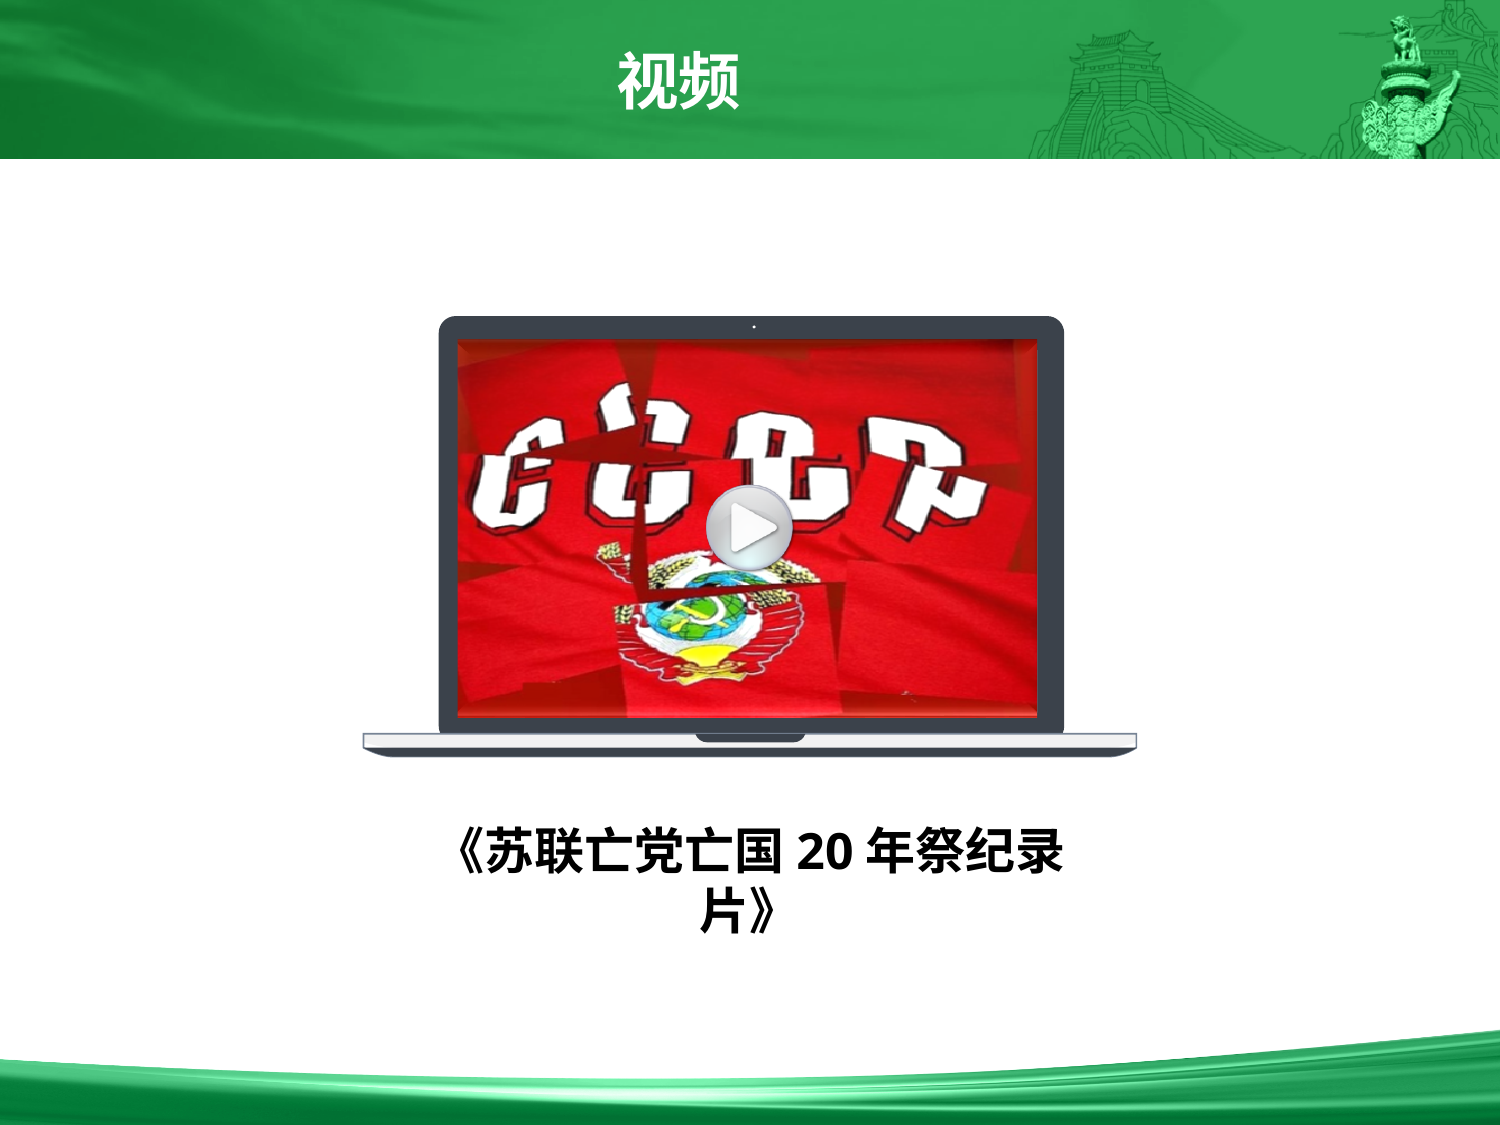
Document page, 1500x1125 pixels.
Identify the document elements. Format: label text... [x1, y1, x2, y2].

picture [0, 0, 1500, 159]
text_box 《苏联亡党亡国20年祭纪录片》 [378, 812, 1122, 947]
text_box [363, 316, 1137, 757]
picture [0, 1027, 1500, 1125]
picture [457, 338, 1038, 718]
text_box 视频 [0, 34, 1358, 125]
